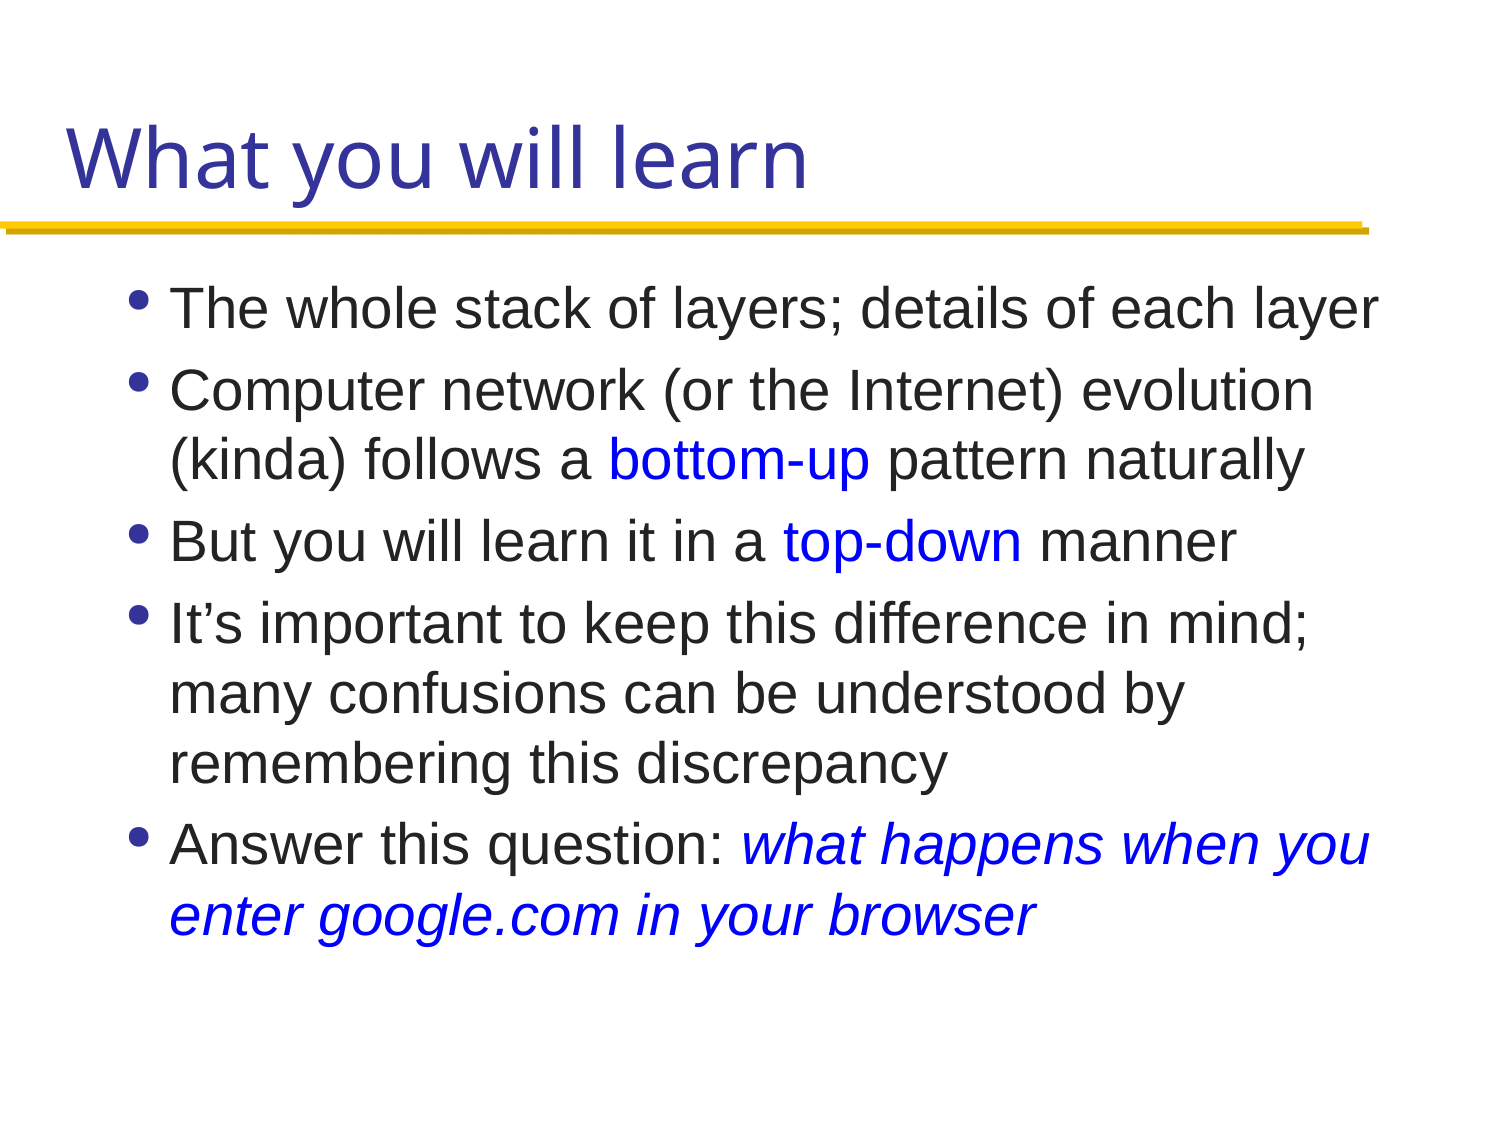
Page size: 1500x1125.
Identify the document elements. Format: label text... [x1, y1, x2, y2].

title What you will learn [49, 24, 1451, 213]
list The whole stack of layers; details of each layer Computer network (or the Internet) evolution (kinda) follows a bottom-up pattern naturally But you will learn it in a top-down manner It’s important to keep this difference in mind; many confusions can be understood by remembering this discrepancy Answer this question: what happens when you enter google.com in your browser [112, 262, 1413, 988]
